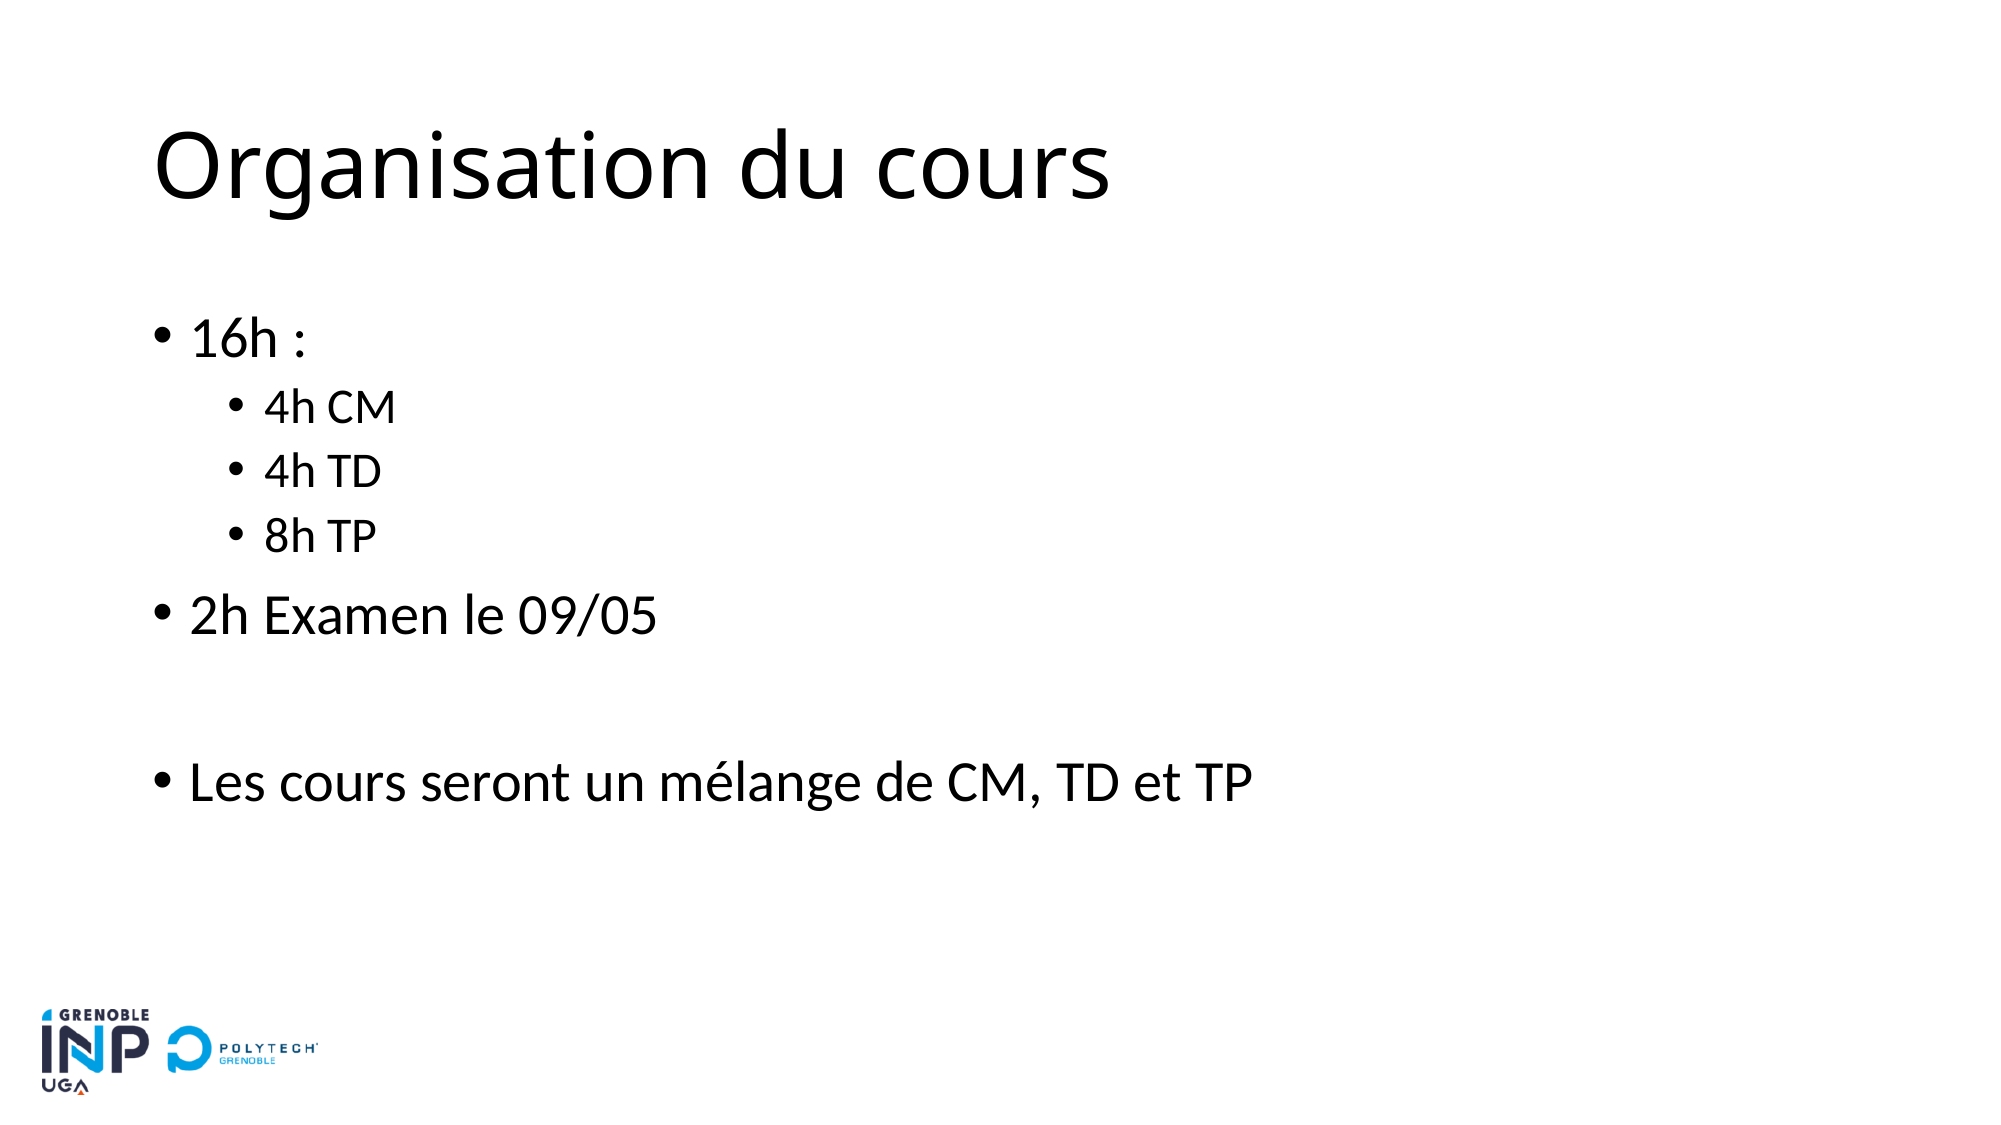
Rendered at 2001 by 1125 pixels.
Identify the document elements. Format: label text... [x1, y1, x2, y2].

picture [42, 1009, 318, 1095]
title Organisation du cours [137, 59, 1863, 278]
list 16h : 4h CM 4h TD 8h TP 2h Examen le 09/05 Les cours seront un mélange de CM, TD et TP [137, 299, 1863, 1014]
